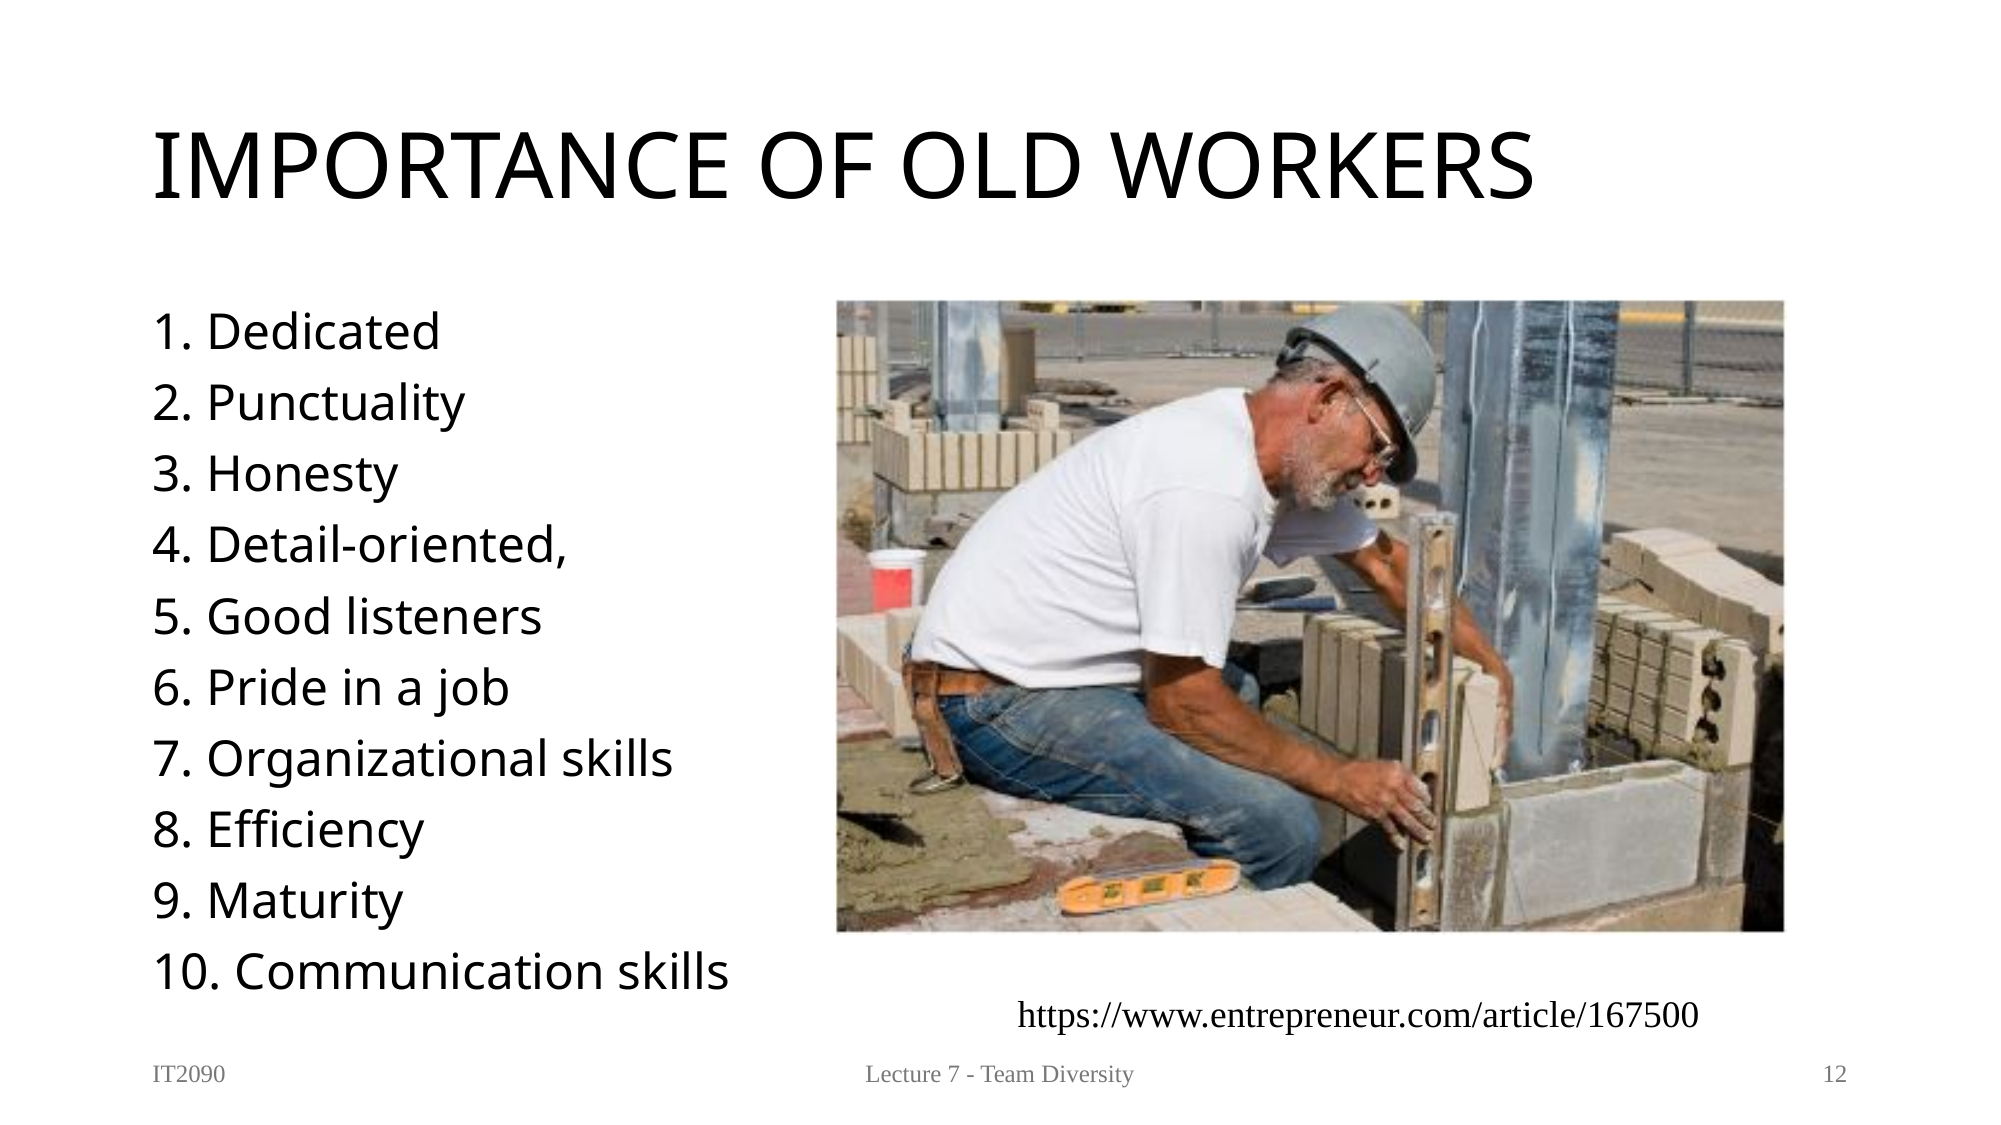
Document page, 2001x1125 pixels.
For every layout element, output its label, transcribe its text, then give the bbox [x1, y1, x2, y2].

slide_number 12 [1412, 1042, 1863, 1103]
footer Lecture 7 - Team Diversity [662, 1042, 1338, 1103]
text_box https://www.entrepreneur.com/article/167500 [1002, 982, 1716, 1043]
title IMPORTANCE OF OLD WORKERS [137, 59, 1863, 278]
slide_number IT2090 [137, 1042, 588, 1103]
list 1. Dedicated 2. Punctuality 3. Honesty 4. Detail-oriented, 5. Good listeners 6. Pride in a job 7. Organizational skills 8. Efficiency 9. Maturity 10. Communication skills [137, 299, 917, 1014]
picture [834, 298, 1788, 936]
